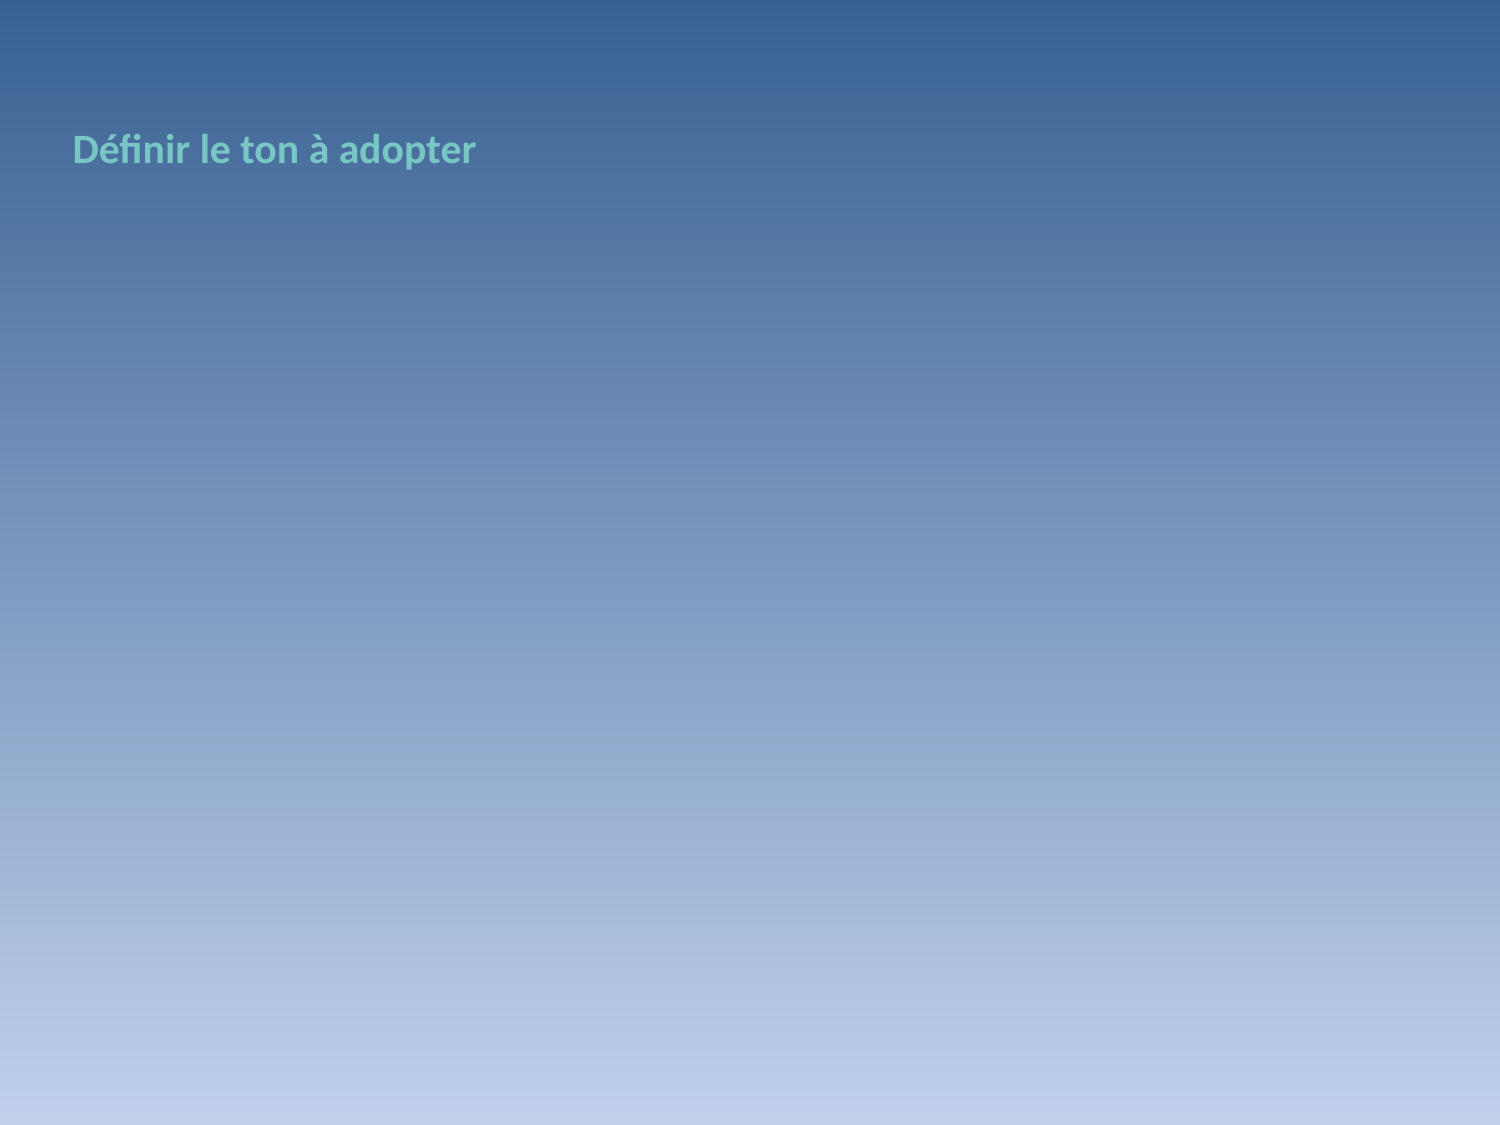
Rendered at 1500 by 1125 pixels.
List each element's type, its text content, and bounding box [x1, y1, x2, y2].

text_box Définir le ton à adopter [57, 89, 492, 179]
